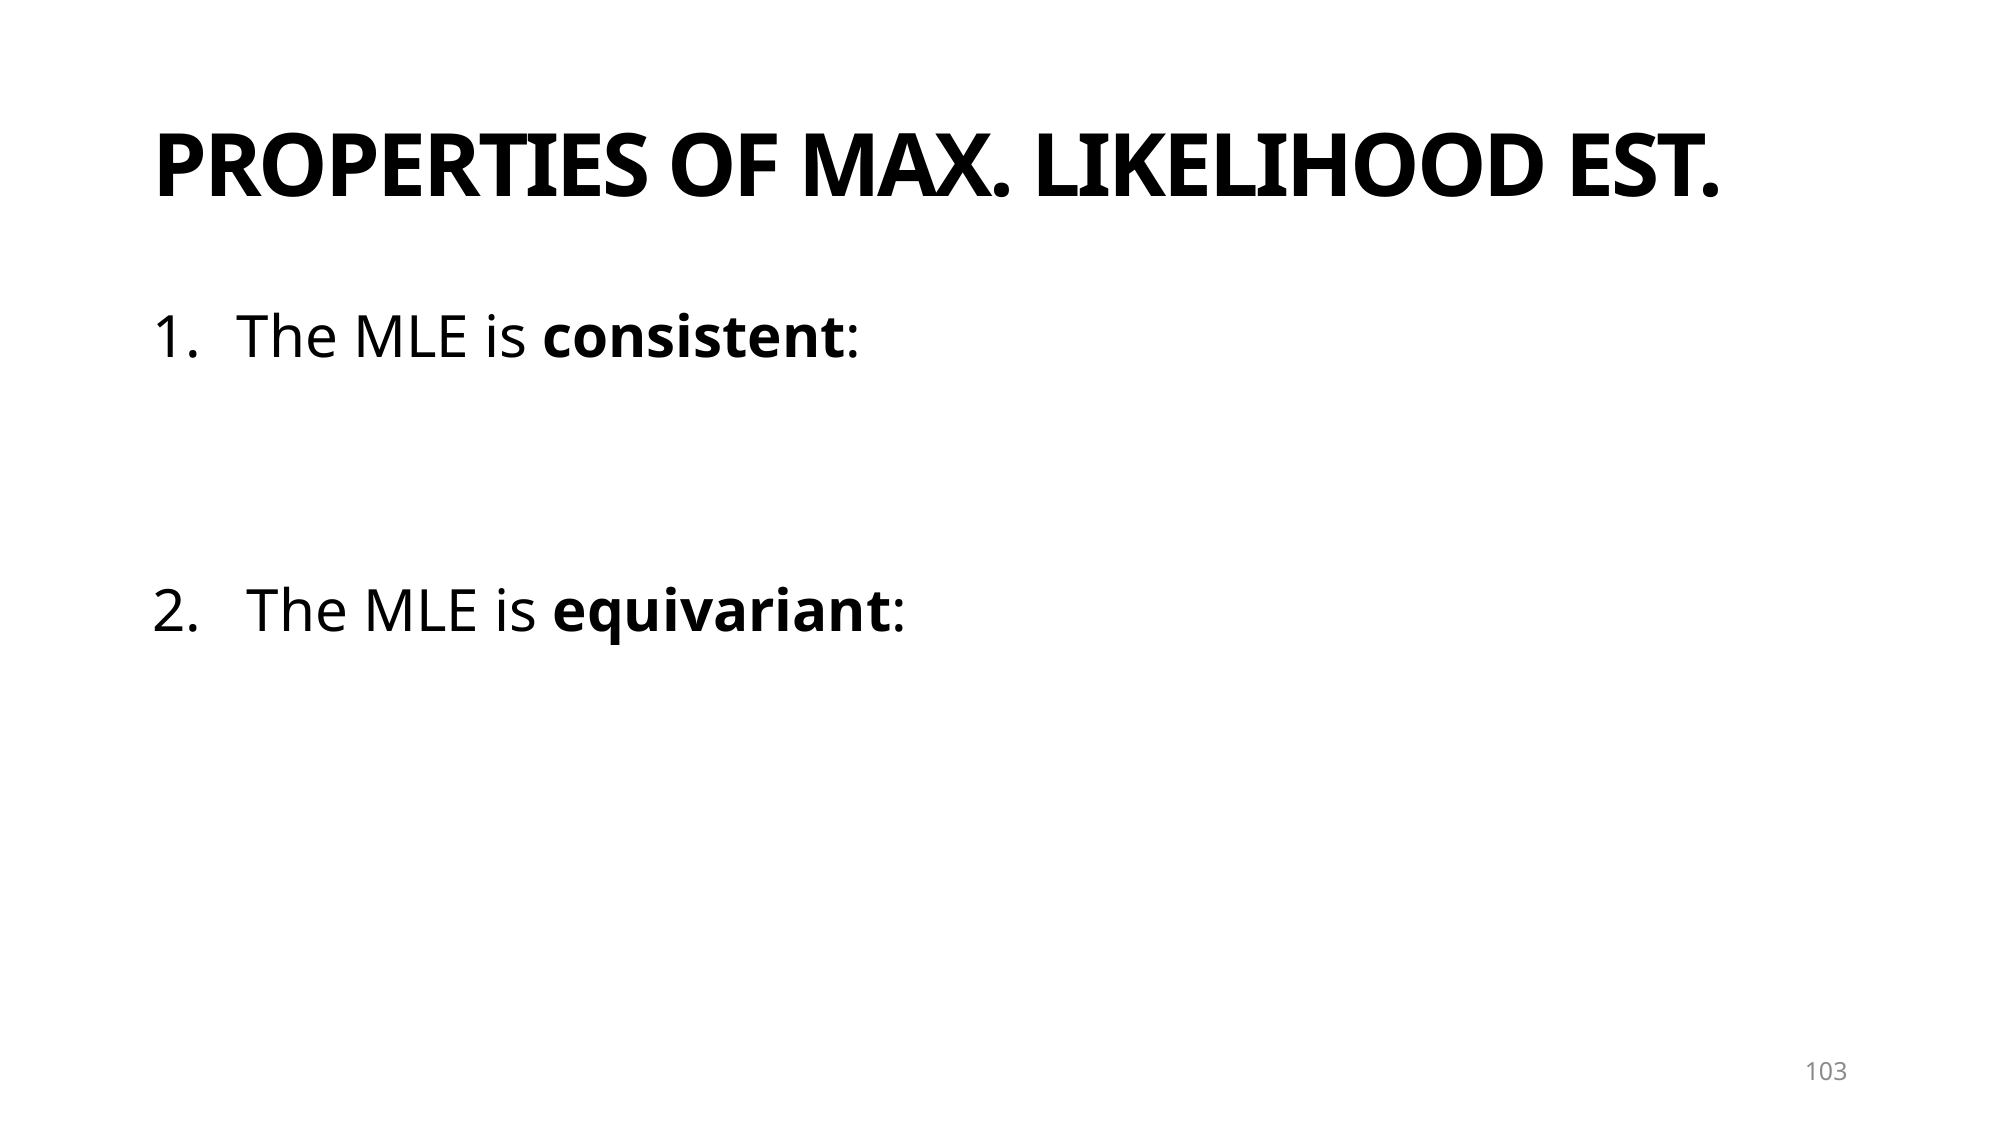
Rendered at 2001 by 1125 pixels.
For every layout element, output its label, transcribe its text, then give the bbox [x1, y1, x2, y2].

title PROPERTIES OF MAX. LIKELIHOOD EST. [137, 59, 1863, 278]
slide_number 103 [1412, 1042, 1863, 1103]
